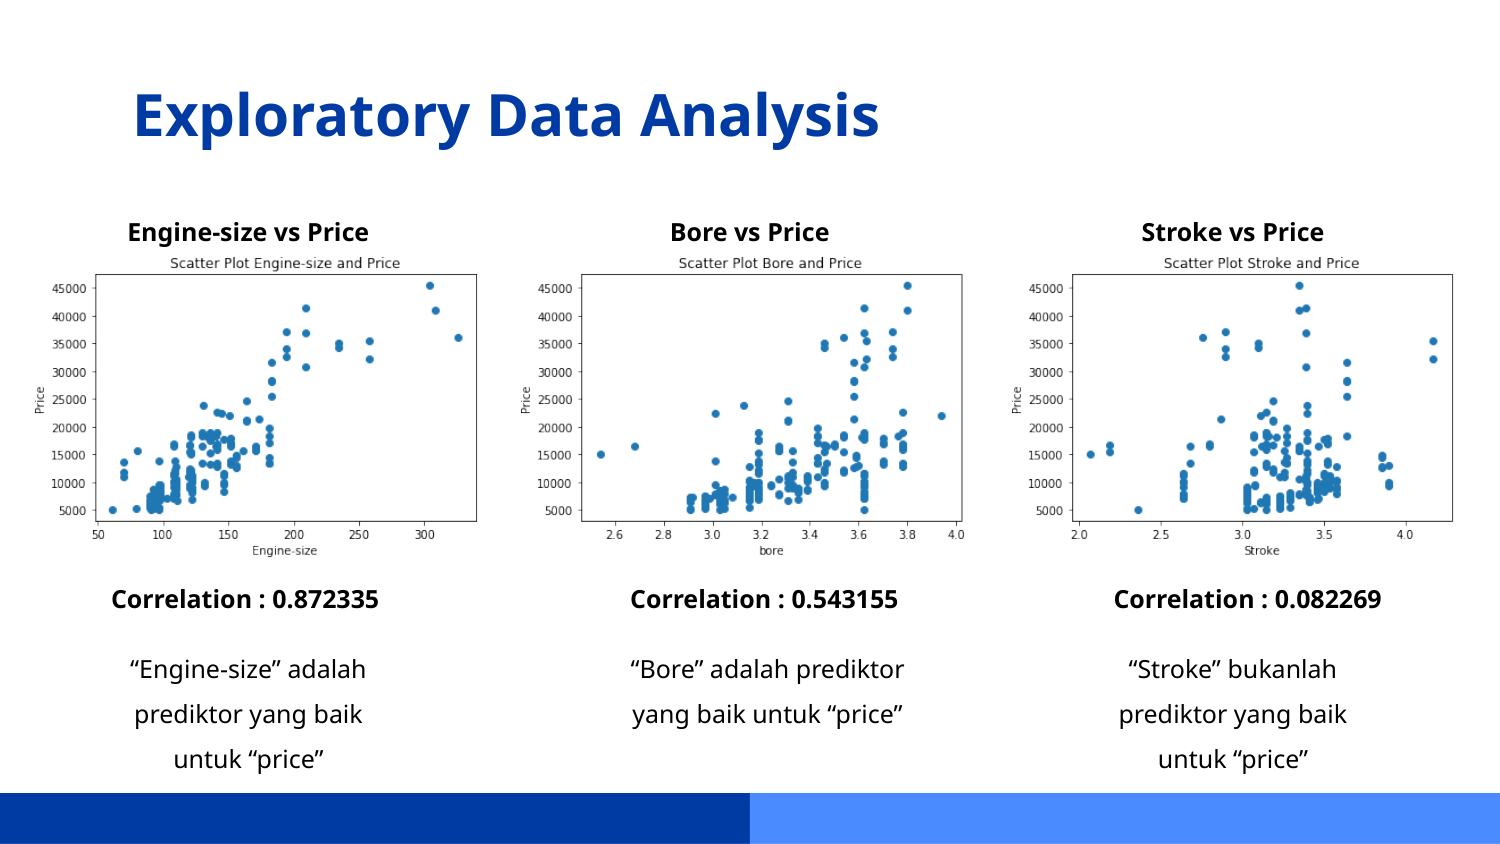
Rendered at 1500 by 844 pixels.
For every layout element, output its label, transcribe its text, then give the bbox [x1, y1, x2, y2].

text_box “Stroke” bukanlah prediktor yang baik untuk “price” [1070, 631, 1396, 781]
text_box [749, 793, 1500, 844]
text_box Bore vs Price [555, 194, 945, 247]
text_box Correlation : 0.082269 [1088, 573, 1414, 622]
picture [513, 249, 973, 565]
text_box [0, 793, 749, 844]
text_box “Bore” adalah prediktor yang baik untuk “price” [604, 631, 931, 737]
text_box Engine-size vs Price [53, 194, 444, 247]
picture [1003, 249, 1459, 565]
text_box Correlation : 0.543155 [604, 573, 931, 622]
text_box “Engine-size” adalah prediktor yang baik untuk “price” [85, 631, 412, 781]
text_box Correlation : 0.872335 [85, 573, 412, 622]
title Exploratory Data Analysis [117, 62, 1383, 152]
picture [27, 249, 483, 565]
text_box Stroke vs Price [1038, 194, 1428, 247]
